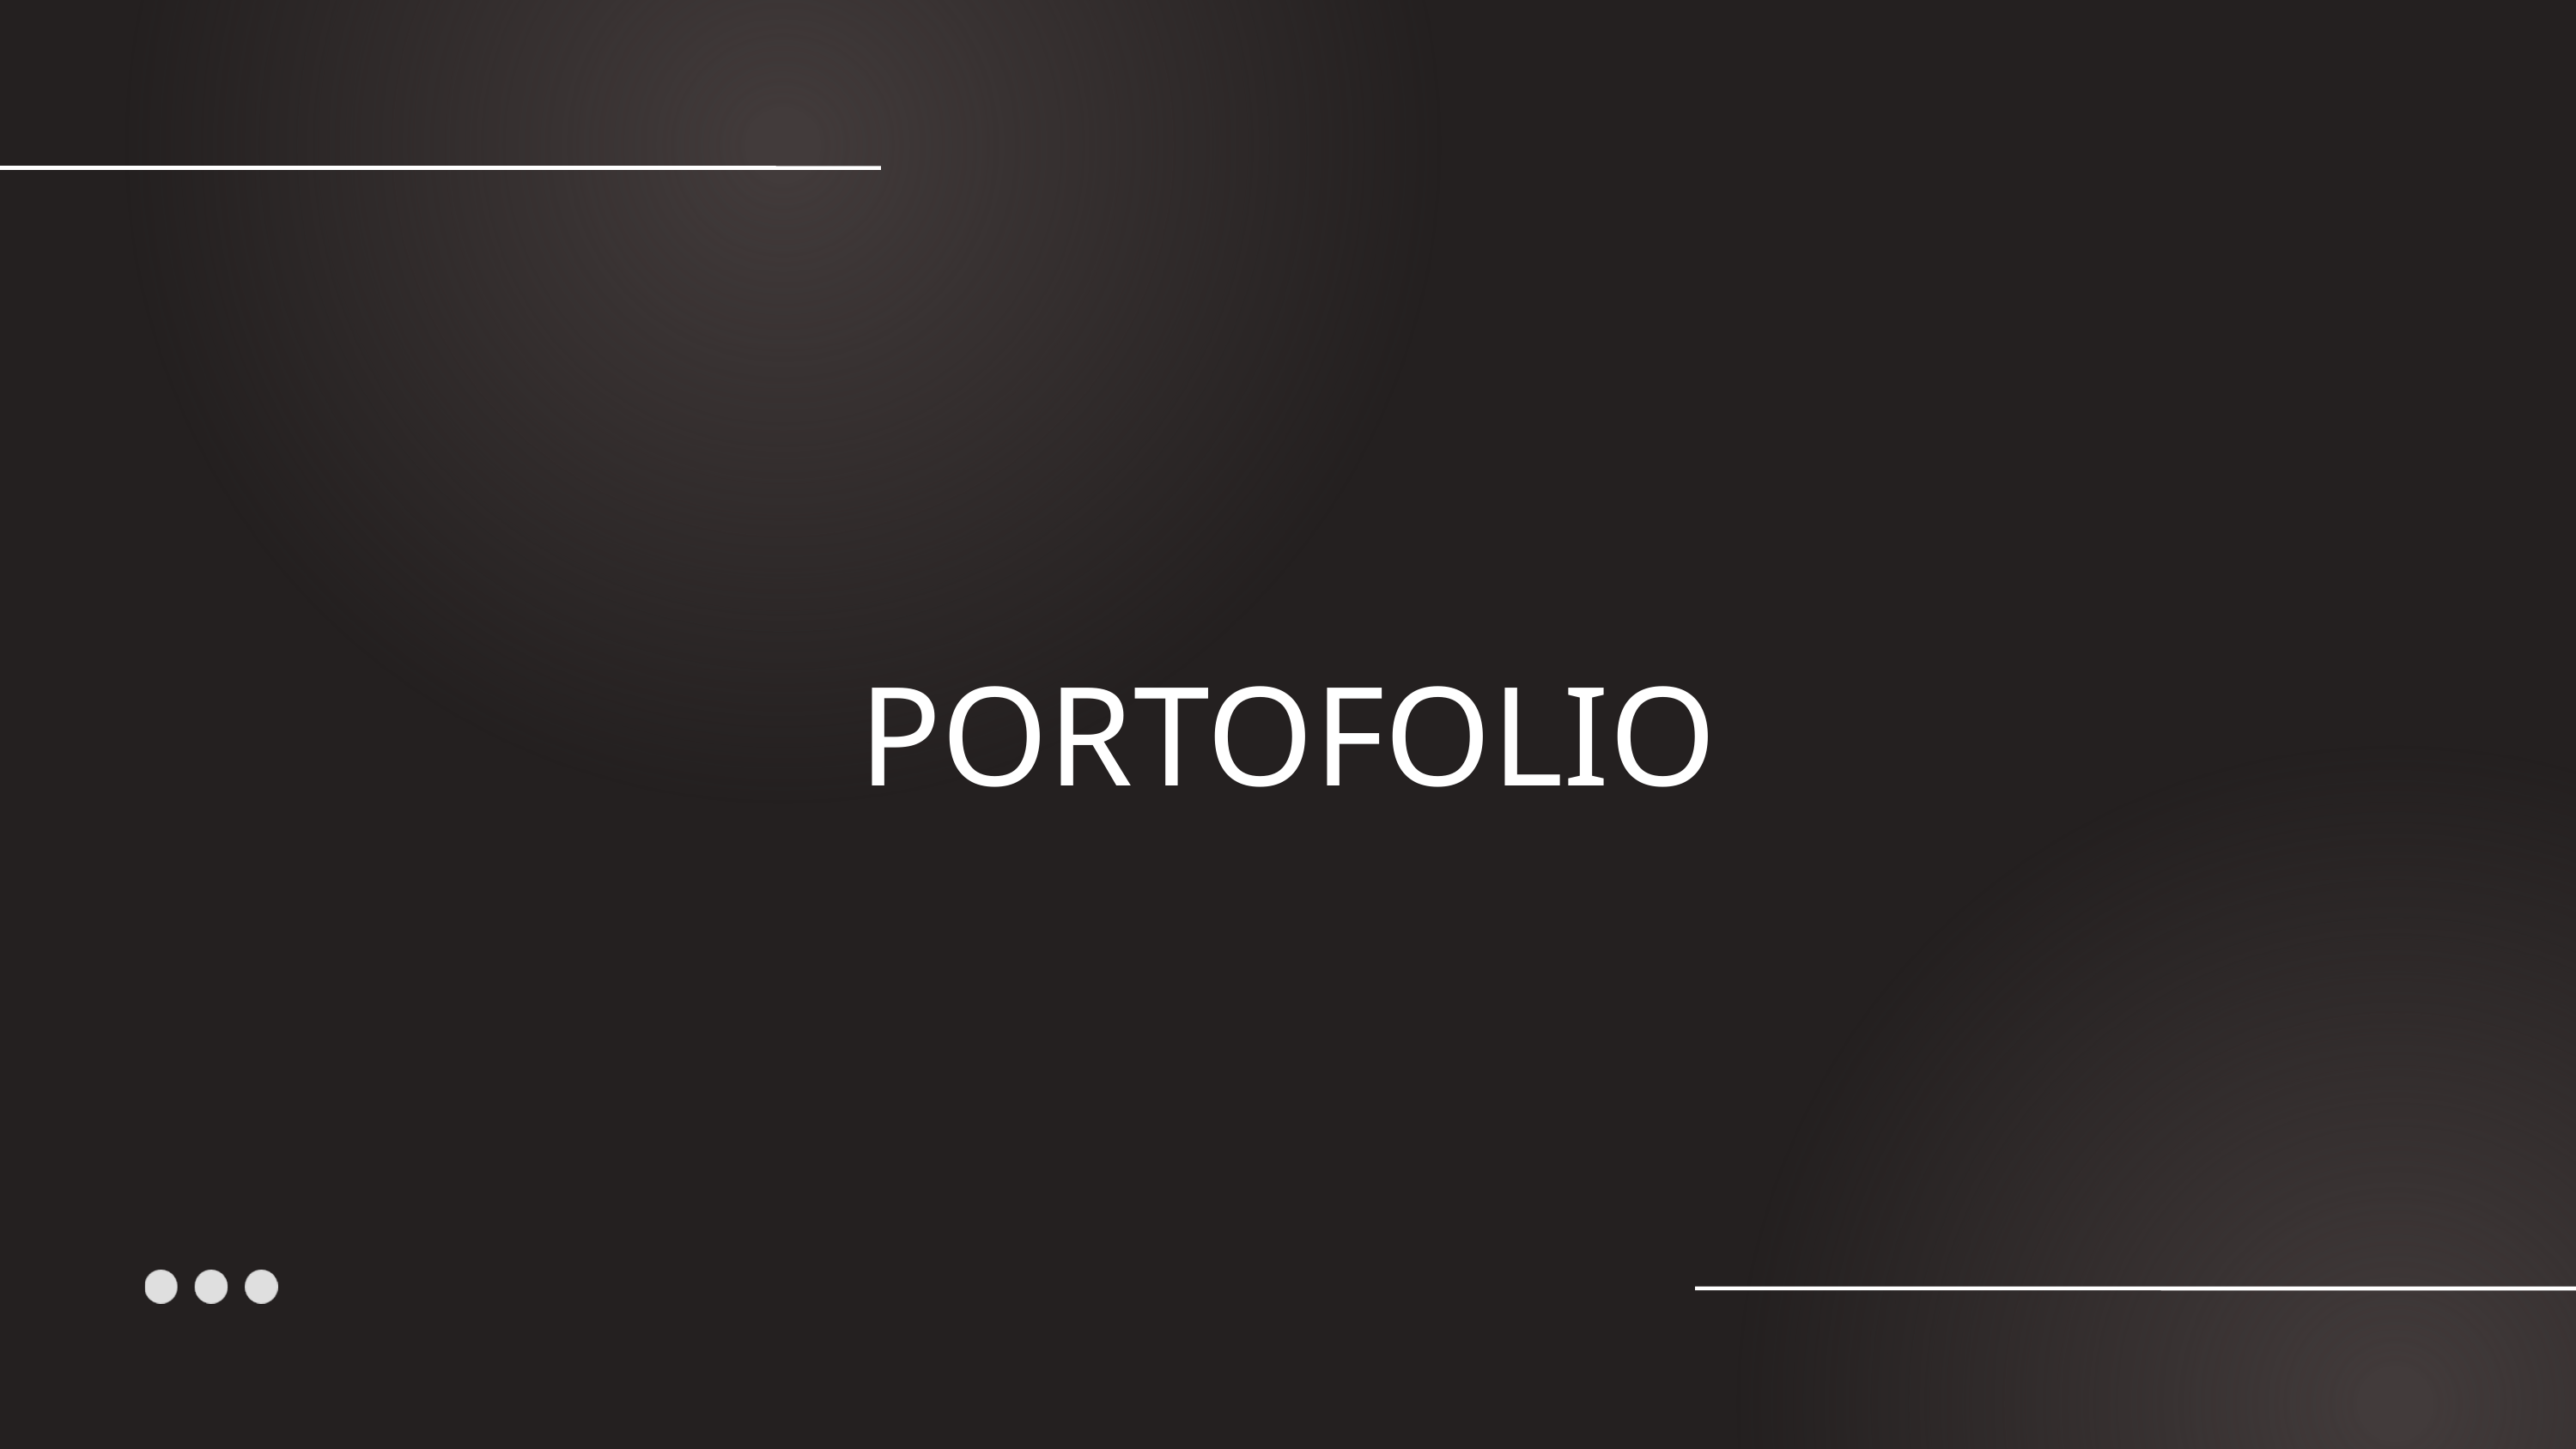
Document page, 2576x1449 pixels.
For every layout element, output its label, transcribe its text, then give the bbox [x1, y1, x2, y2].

text_box [59, 0, 1506, 869]
text_box [144, 1270, 278, 1304]
text_box PORTOFOLIO [647, 621, 1929, 814]
text_box [1671, 680, 2576, 1449]
